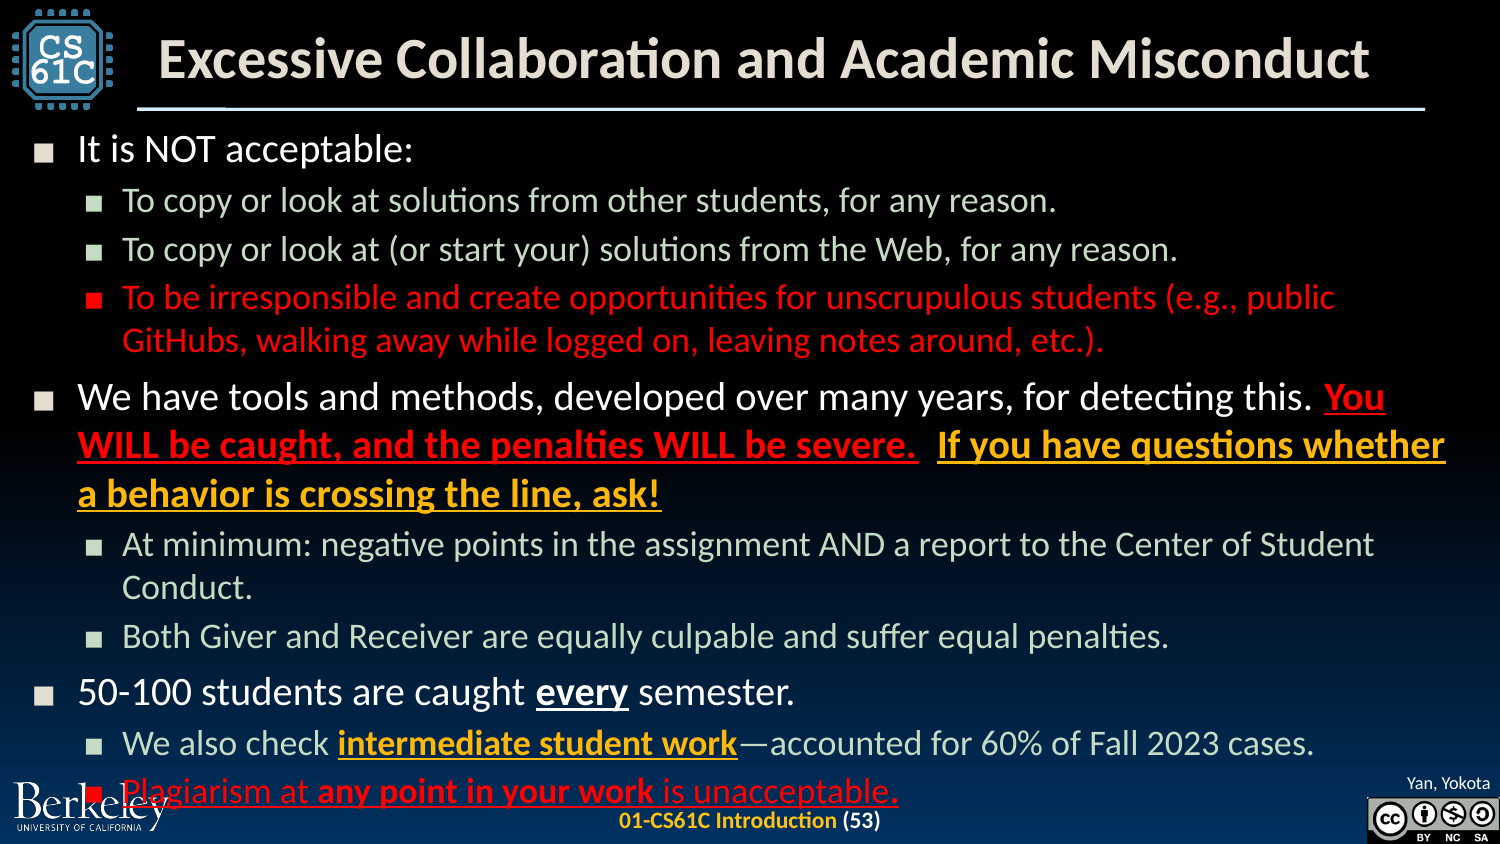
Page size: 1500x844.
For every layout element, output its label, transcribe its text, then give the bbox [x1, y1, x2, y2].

title Excessive Collaboration and Academic Misconduct [137, 9, 1489, 104]
list It is NOT acceptable: To copy or look at solutions from other students, for any reason. To copy or look at (or start your) solutions from the Web, for any reason. To be irresponsible and create opportunities for unscrupulous students (e.g., public GitHubs, walking away while logged on, leaving notes around, etc.). We have tools and methods, developed over many years, for detecting this. You WILL be caught, and the penalties WILL be severe. If you have questions whether a behavior is crossing the line, ask! At minimum: negative points in the assignment AND a report to the Center of Student Conduct. Both Giver and Receiver are equally culpable and suffer equal penalties. 50-100 students are caught every semester. We also check intermediate student work—accounted for 60% of Fall 2023 cases. Plagiarism at any point in your work is unacceptable. [0, 111, 1472, 835]
picture [1367, 797, 1500, 844]
picture [12, 9, 113, 110]
